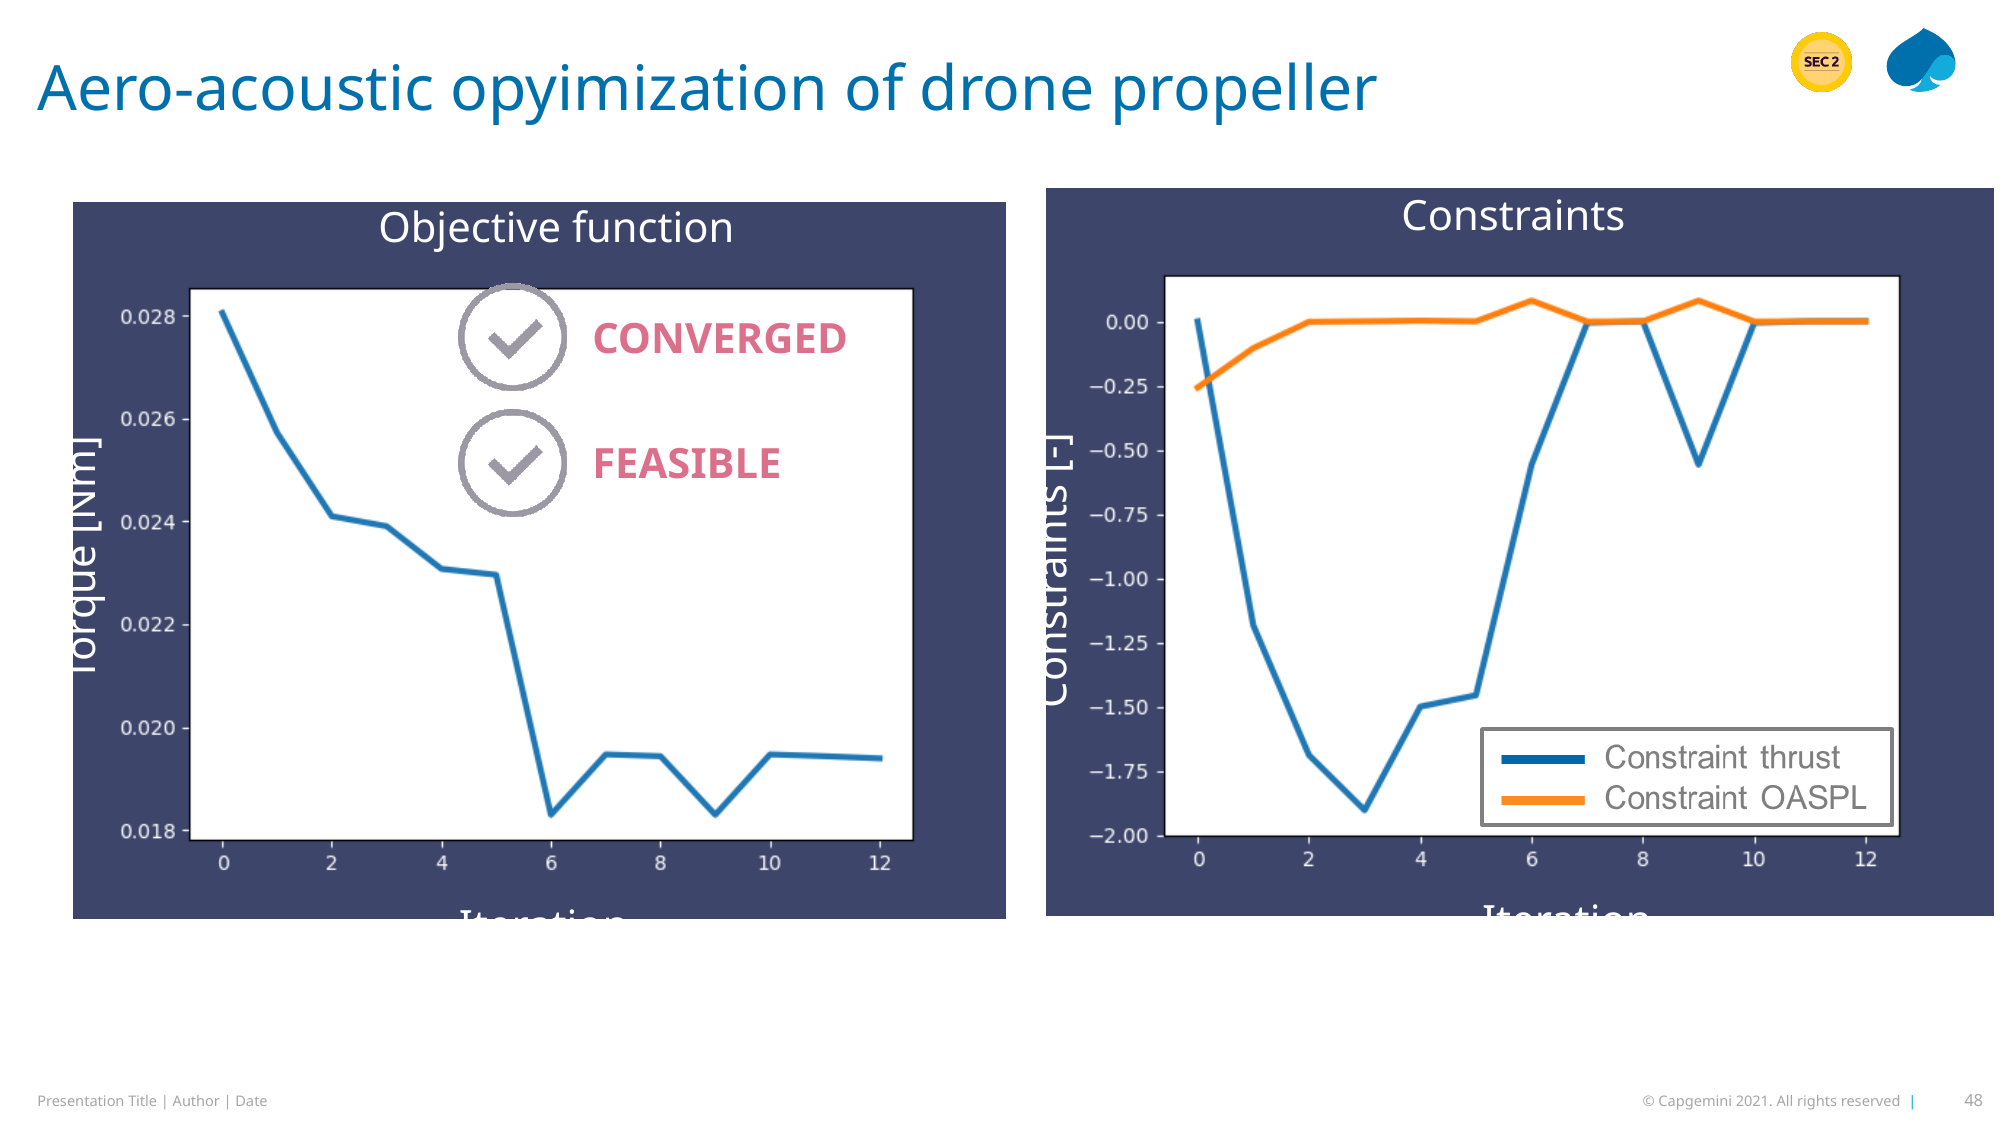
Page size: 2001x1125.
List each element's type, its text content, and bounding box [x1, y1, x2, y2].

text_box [458, 408, 1016, 517]
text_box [458, 282, 1016, 391]
title Aero-acoustic opyimization of drone propeller [37, 0, 1863, 182]
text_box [1017, 181, 1994, 950]
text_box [46, 192, 1006, 955]
